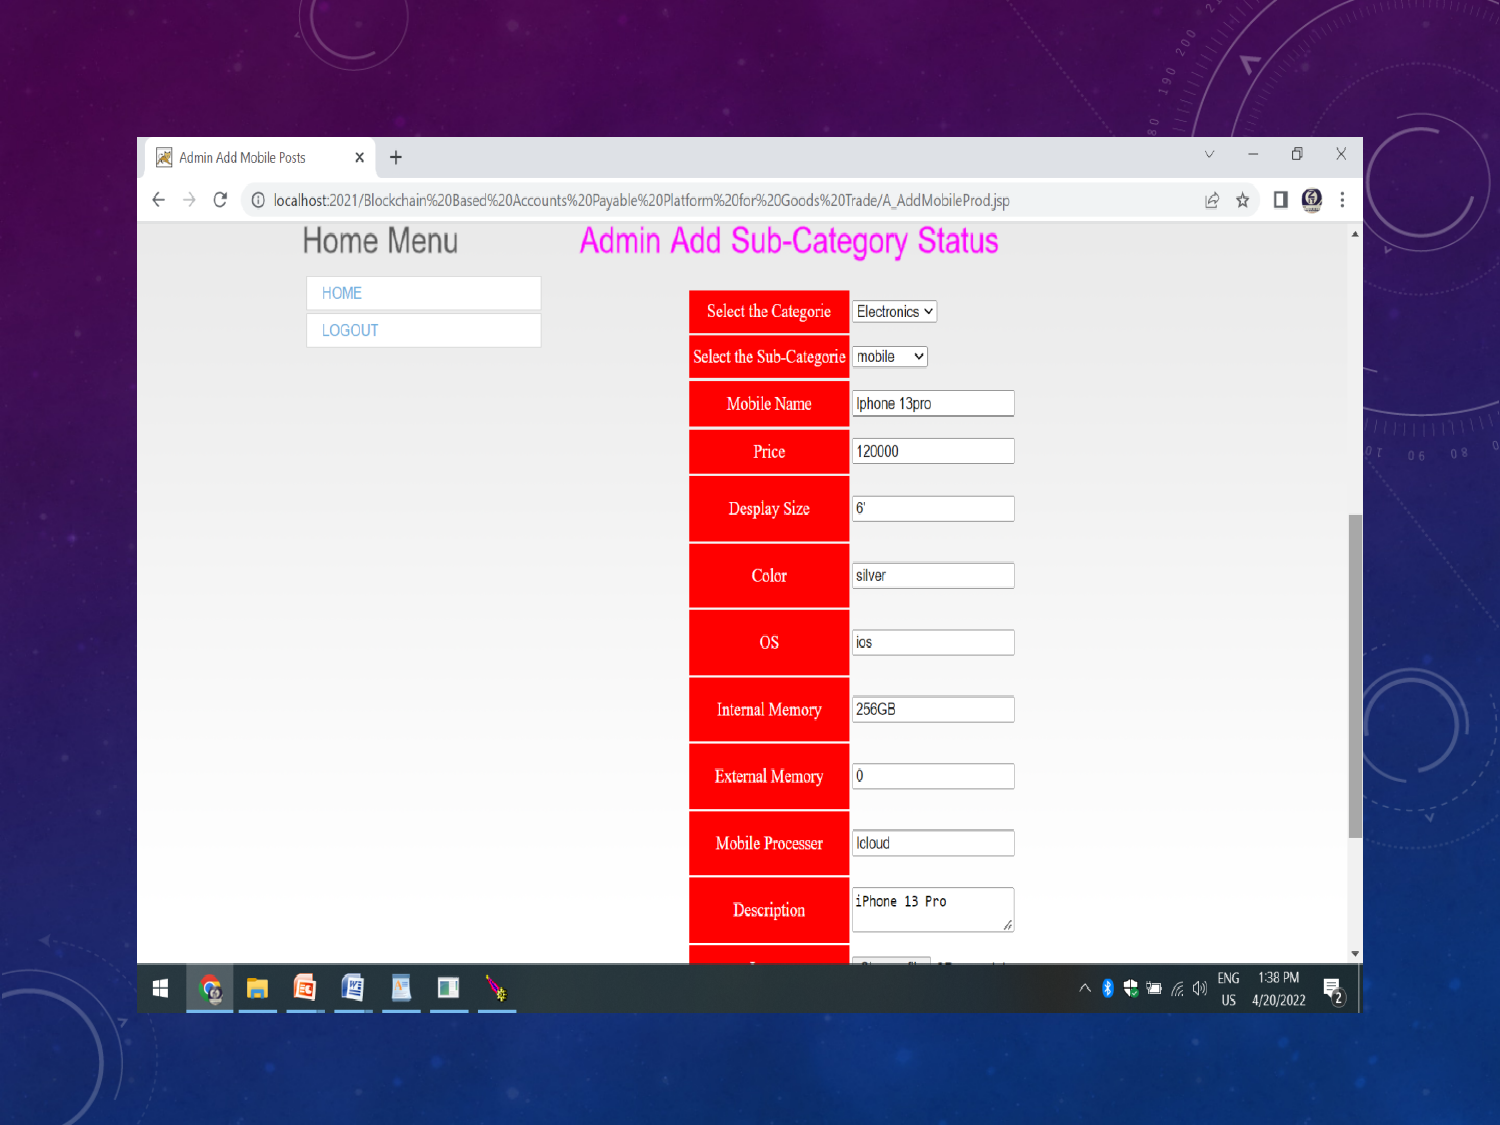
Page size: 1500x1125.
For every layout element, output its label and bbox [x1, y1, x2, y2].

picture [0, 0, 1500, 1125]
list [137, 137, 1363, 1013]
